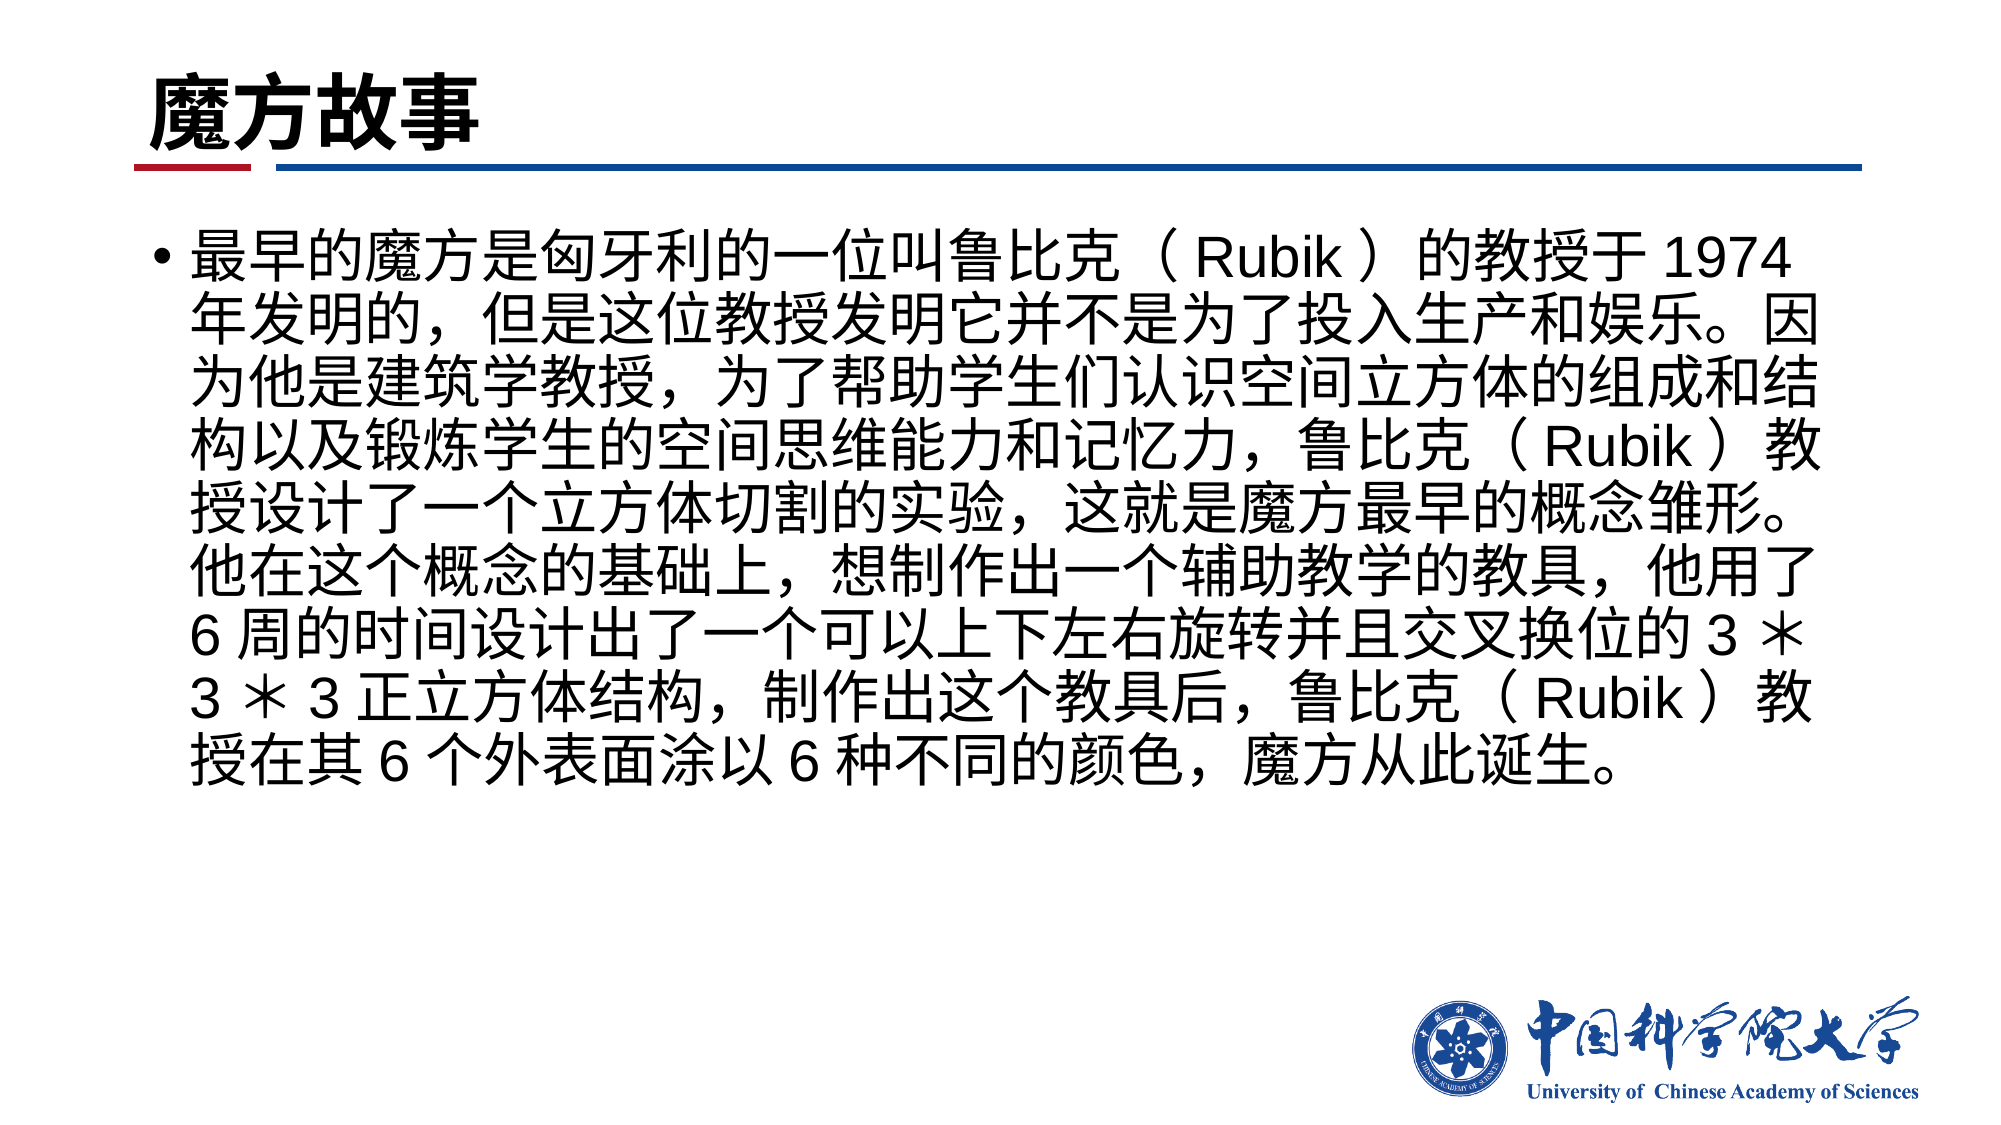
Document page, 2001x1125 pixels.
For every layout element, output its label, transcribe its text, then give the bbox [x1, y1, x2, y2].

list 最早的魔方是匈牙利的一位叫鲁比克（Rubik）的教授于1974年发明的，但是这位教授发明它并不是为了投入生产和娱乐。因为他是建筑学教授，为了帮助学生们认识空间立方体的组成和结构以及锻炼学生的空间思维能力和记忆力，鲁比克（Rubik）教授设计了一个立方体切割的实验，这就是魔方最早的概念雏形。他在这个概念的基础上，想制作出一个辅助教学的教具，他用了6周的时间设计出了一个可以上下左右旋转并且交叉换位的3＊3＊3正立方体结构，制作出这个教具后，鲁比克（Rubik）教授在其6个外表面涂以6种不同的颜色，魔方从此诞生。 [137, 219, 1863, 1051]
title 魔方故事 [133, 0, 1863, 168]
picture [1412, 996, 1919, 1103]
